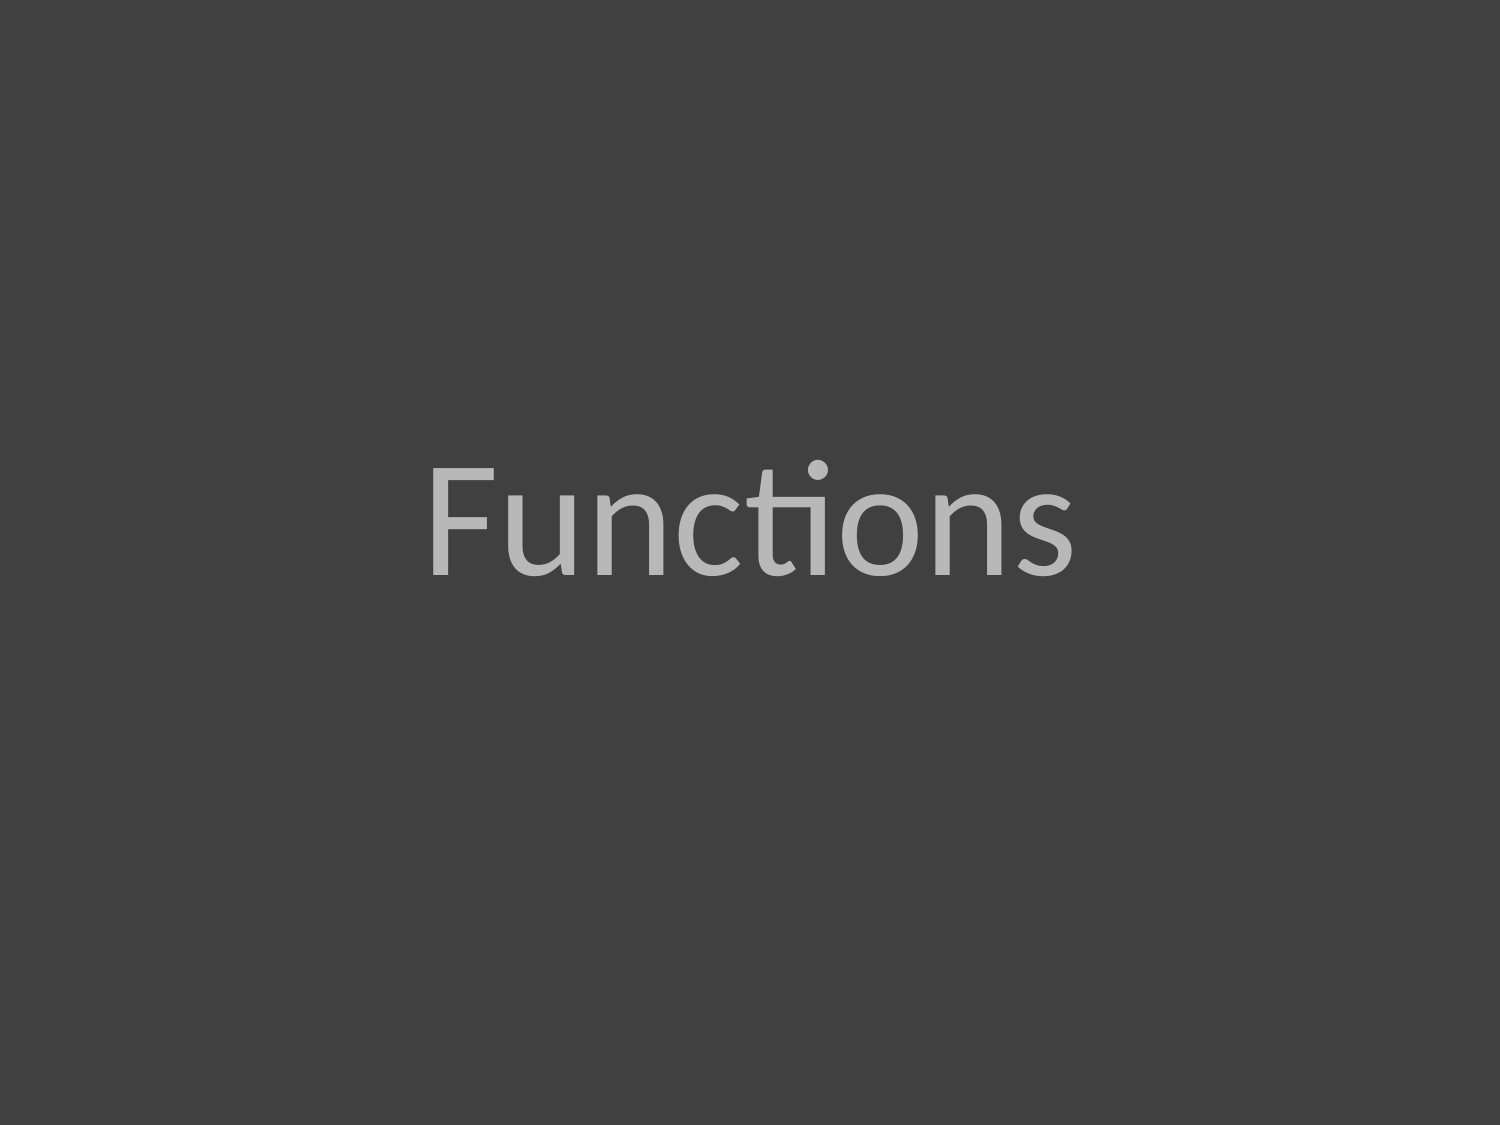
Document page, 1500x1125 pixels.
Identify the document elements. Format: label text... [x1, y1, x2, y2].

list Functions [103, 12, 1397, 1125]
